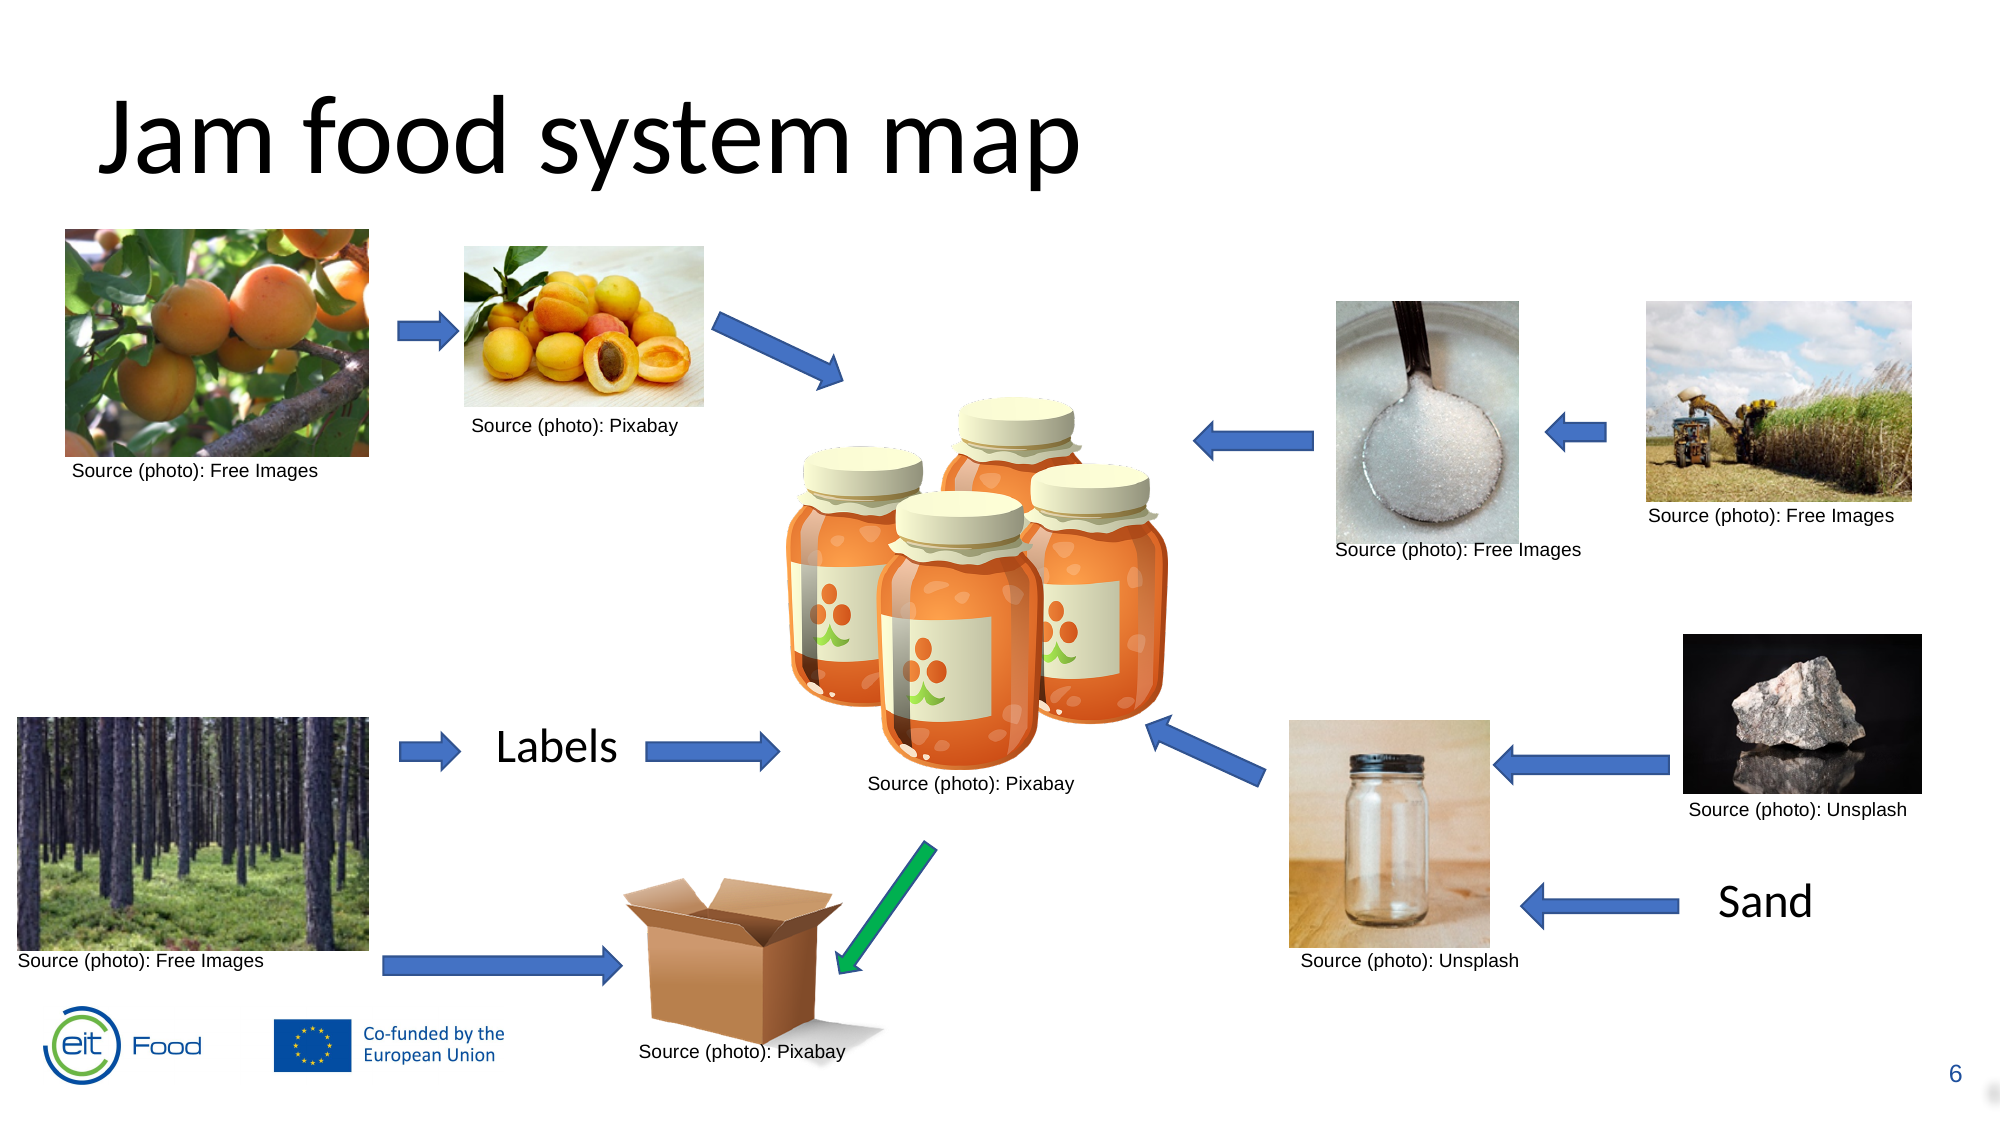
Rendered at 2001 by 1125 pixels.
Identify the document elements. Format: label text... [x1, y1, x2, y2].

text_box [400, 733, 460, 770]
text_box Source (photo): Pixabay [456, 400, 706, 445]
text_box Source (photo): Free Images [1320, 523, 1604, 569]
picture [64, 228, 370, 457]
text_box Source (photo): Free Images [1633, 489, 1912, 534]
text_box [1172, 726, 1266, 787]
picture [1646, 301, 1913, 502]
text_box Source (photo): Free Images [56, 444, 342, 489]
text_box Labels [474, 722, 640, 781]
text_box [1493, 746, 1669, 784]
picture [464, 246, 704, 407]
text_box [1521, 884, 1679, 928]
text_box [1545, 413, 1606, 451]
picture [1682, 633, 1922, 794]
text_box [398, 312, 459, 350]
slide_number 6 [1527, 1042, 1978, 1103]
text_box Jam food system map [61, 40, 1119, 206]
picture [43, 1006, 504, 1085]
text_box Sand [1683, 877, 1849, 935]
picture [623, 878, 890, 1071]
picture [17, 716, 370, 951]
picture [1336, 301, 1519, 544]
text_box [383, 947, 618, 985]
text_box [1194, 422, 1313, 460]
text_box [712, 312, 843, 390]
text_box [646, 733, 780, 770]
text_box Source (photo): Unsplash [1673, 783, 1958, 828]
picture [785, 396, 1168, 771]
text_box Source (photo): Pixabay [852, 778, 1102, 803]
text_box Source (photo): Free Images [2, 934, 287, 980]
text_box Source (photo): Unsplash [1285, 934, 1570, 980]
text_box [893, 841, 937, 912]
picture [1289, 719, 1490, 948]
